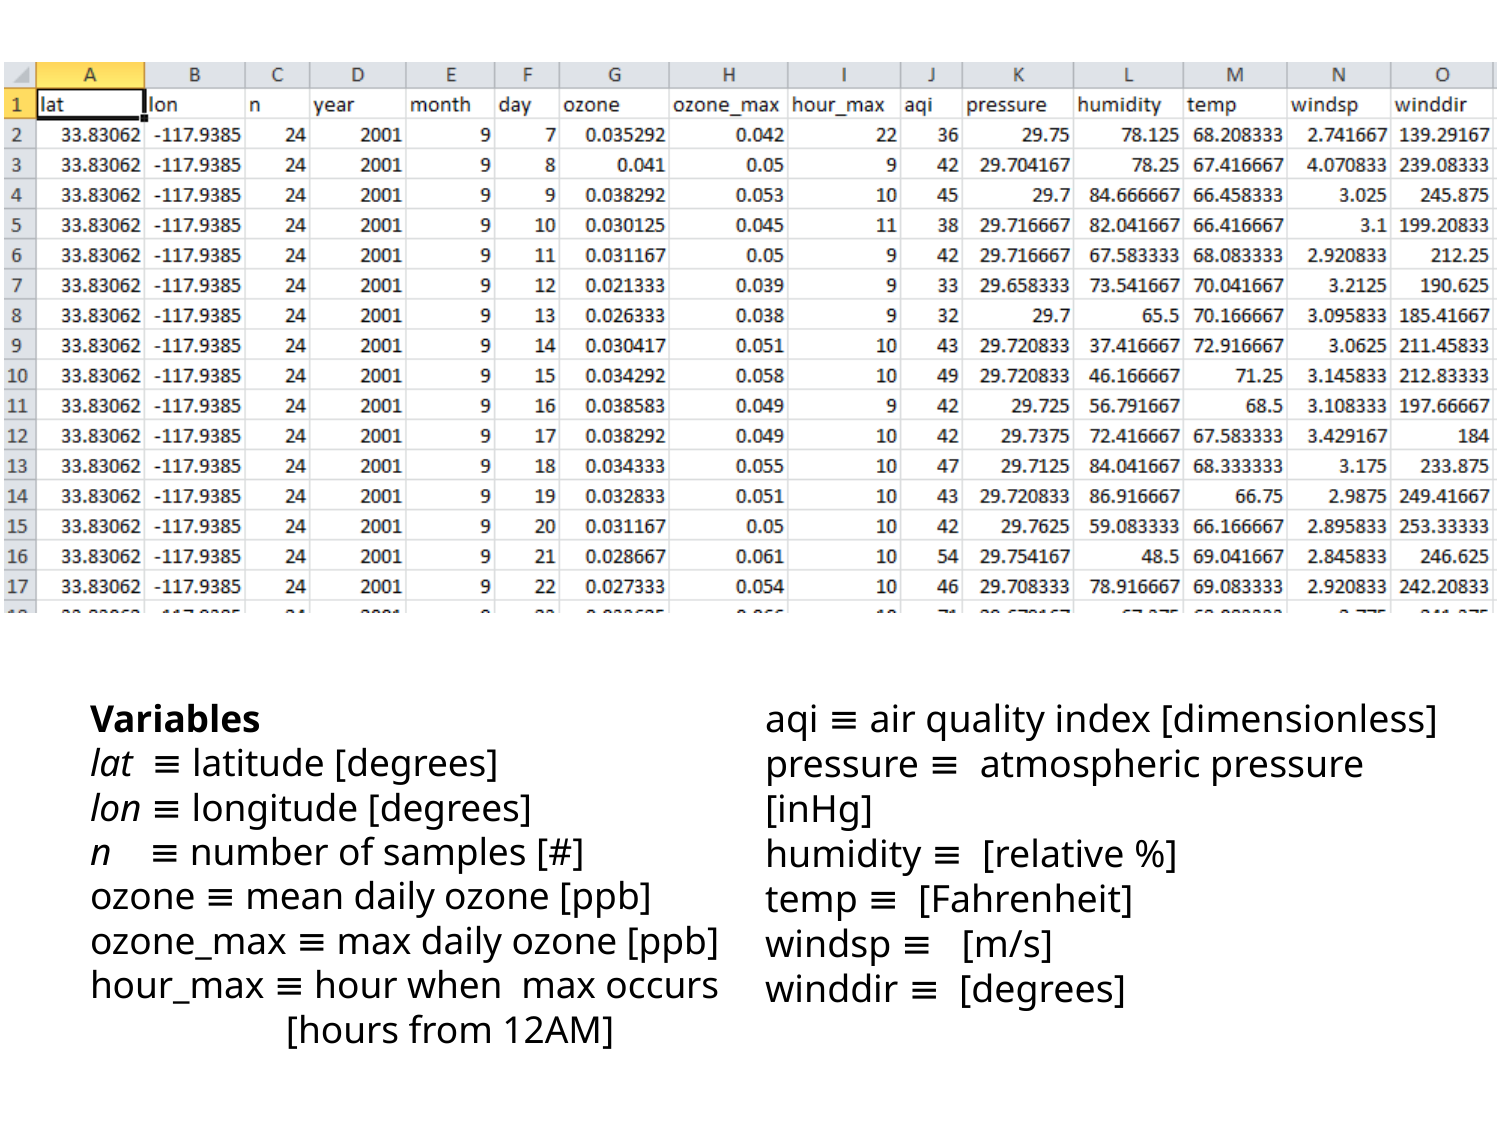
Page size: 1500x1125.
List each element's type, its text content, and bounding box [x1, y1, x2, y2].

picture [4, 62, 1498, 613]
text_box aqi ≡ air quality index [dimensionless] pressure ≡ atmospheric pressure [inHg] humidity ≡ [relative %] temp ≡ [Fahrenheit] windsp ≡ [m/s] winddir ≡ [degrees] [750, 687, 1463, 1100]
list Variables lat ≡ latitude [degrees] lon ≡ longitude [degrees] n ≡ number of samples [#] ozone ≡ mean daily ozone [ppb] ozone_max ≡ max daily ozone [ppb] hour_max ≡ hour when max occurs [hours from 12AM] [75, 687, 750, 1100]
